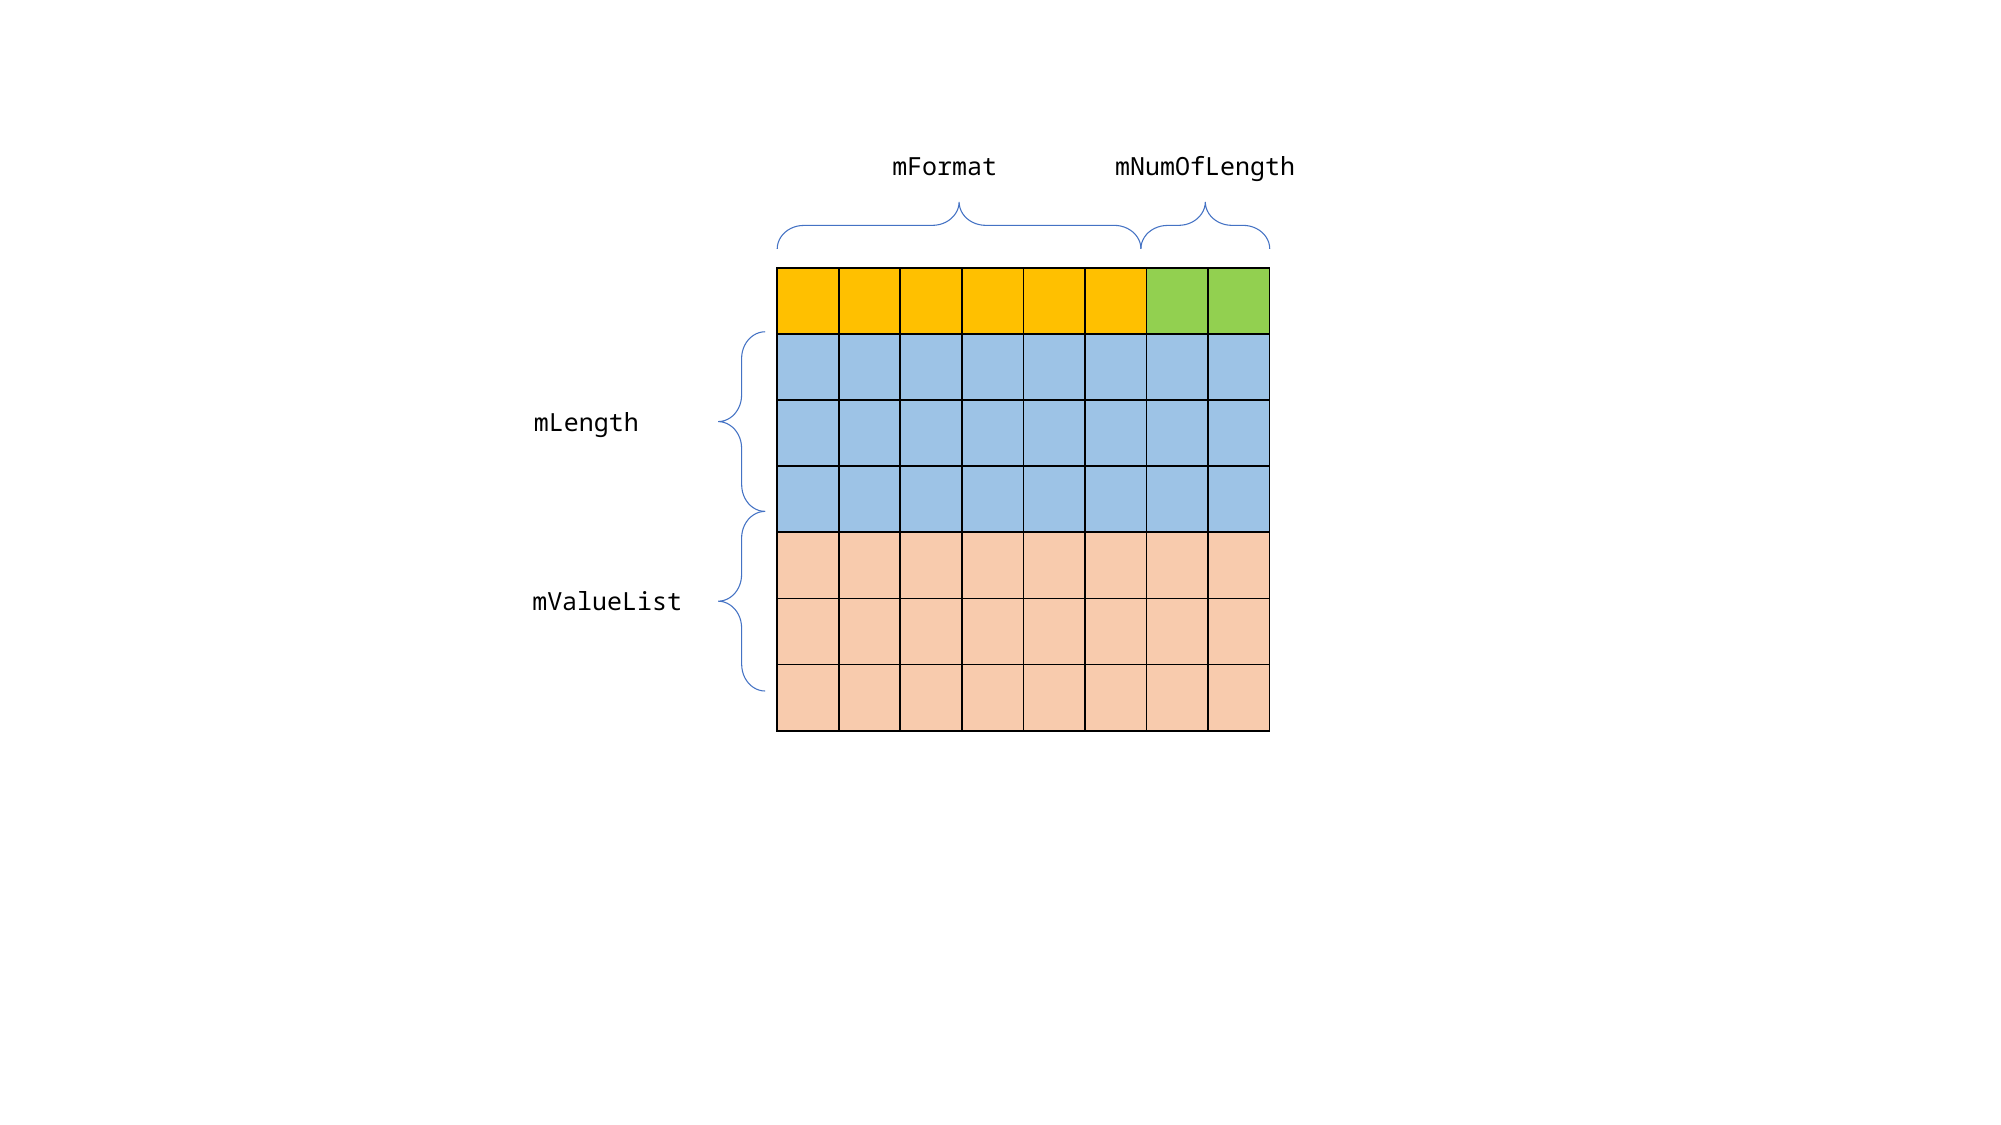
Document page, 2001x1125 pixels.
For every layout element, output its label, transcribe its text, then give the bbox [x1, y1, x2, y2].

table_cell [778, 533, 838, 598]
text_box mLength [519, 398, 654, 444]
table_cell [1024, 533, 1084, 598]
table_cell [1086, 467, 1146, 531]
table_cell [1024, 665, 1084, 730]
table_cell [901, 467, 961, 531]
table_cell [1147, 665, 1207, 730]
table_cell [963, 467, 1023, 531]
table_header [1209, 269, 1269, 333]
table_cell [840, 335, 899, 399]
table_cell [1147, 599, 1207, 664]
text_box [718, 331, 766, 511]
text_box [718, 510, 766, 692]
table_cell [1147, 533, 1207, 598]
table_cell [1086, 335, 1146, 399]
text_box [1140, 201, 1271, 249]
table_cell [778, 665, 838, 730]
table_cell [778, 401, 838, 465]
table_cell [840, 599, 899, 664]
table_header [778, 269, 838, 333]
table_cell [963, 533, 1023, 598]
table_cell [901, 335, 961, 399]
text_box [776, 201, 1141, 249]
table_cell [1147, 401, 1207, 465]
table_cell [1086, 599, 1146, 664]
table_header [1147, 269, 1207, 333]
table_cell [1024, 467, 1084, 531]
table_cell [963, 401, 1023, 465]
table_cell [1147, 335, 1207, 399]
table_cell [1209, 533, 1269, 598]
table_header [1024, 269, 1084, 333]
table_cell [901, 665, 961, 730]
table_header [901, 269, 961, 333]
table_cell [901, 599, 961, 664]
table_cell [840, 401, 899, 465]
table_cell [1209, 665, 1269, 730]
table_cell [840, 533, 899, 598]
table_header [1086, 269, 1146, 333]
text_box mValueList [517, 578, 697, 624]
table_cell [963, 599, 1023, 664]
table_cell [1209, 467, 1269, 531]
table_cell [963, 335, 1023, 399]
table_cell [901, 533, 961, 598]
table_header [840, 269, 899, 333]
table_cell [1024, 599, 1084, 664]
table_cell [778, 335, 838, 399]
table_cell [963, 665, 1023, 730]
table_cell [778, 599, 838, 664]
text_box mFormat [877, 142, 1012, 188]
table_cell [1086, 401, 1146, 465]
table_cell [1086, 665, 1146, 730]
table_cell [1147, 467, 1207, 531]
table_cell [1024, 335, 1084, 399]
table_cell [1209, 599, 1269, 664]
table_cell [1209, 401, 1269, 465]
table_cell [1024, 401, 1084, 465]
table_cell [901, 401, 961, 465]
table_cell [778, 467, 838, 531]
table_header [963, 269, 1023, 333]
table_cell [1209, 335, 1269, 399]
table_cell [1086, 533, 1146, 598]
table_cell [840, 665, 899, 730]
text_box mNumOfLength [1100, 142, 1310, 188]
table_cell [840, 467, 899, 531]
